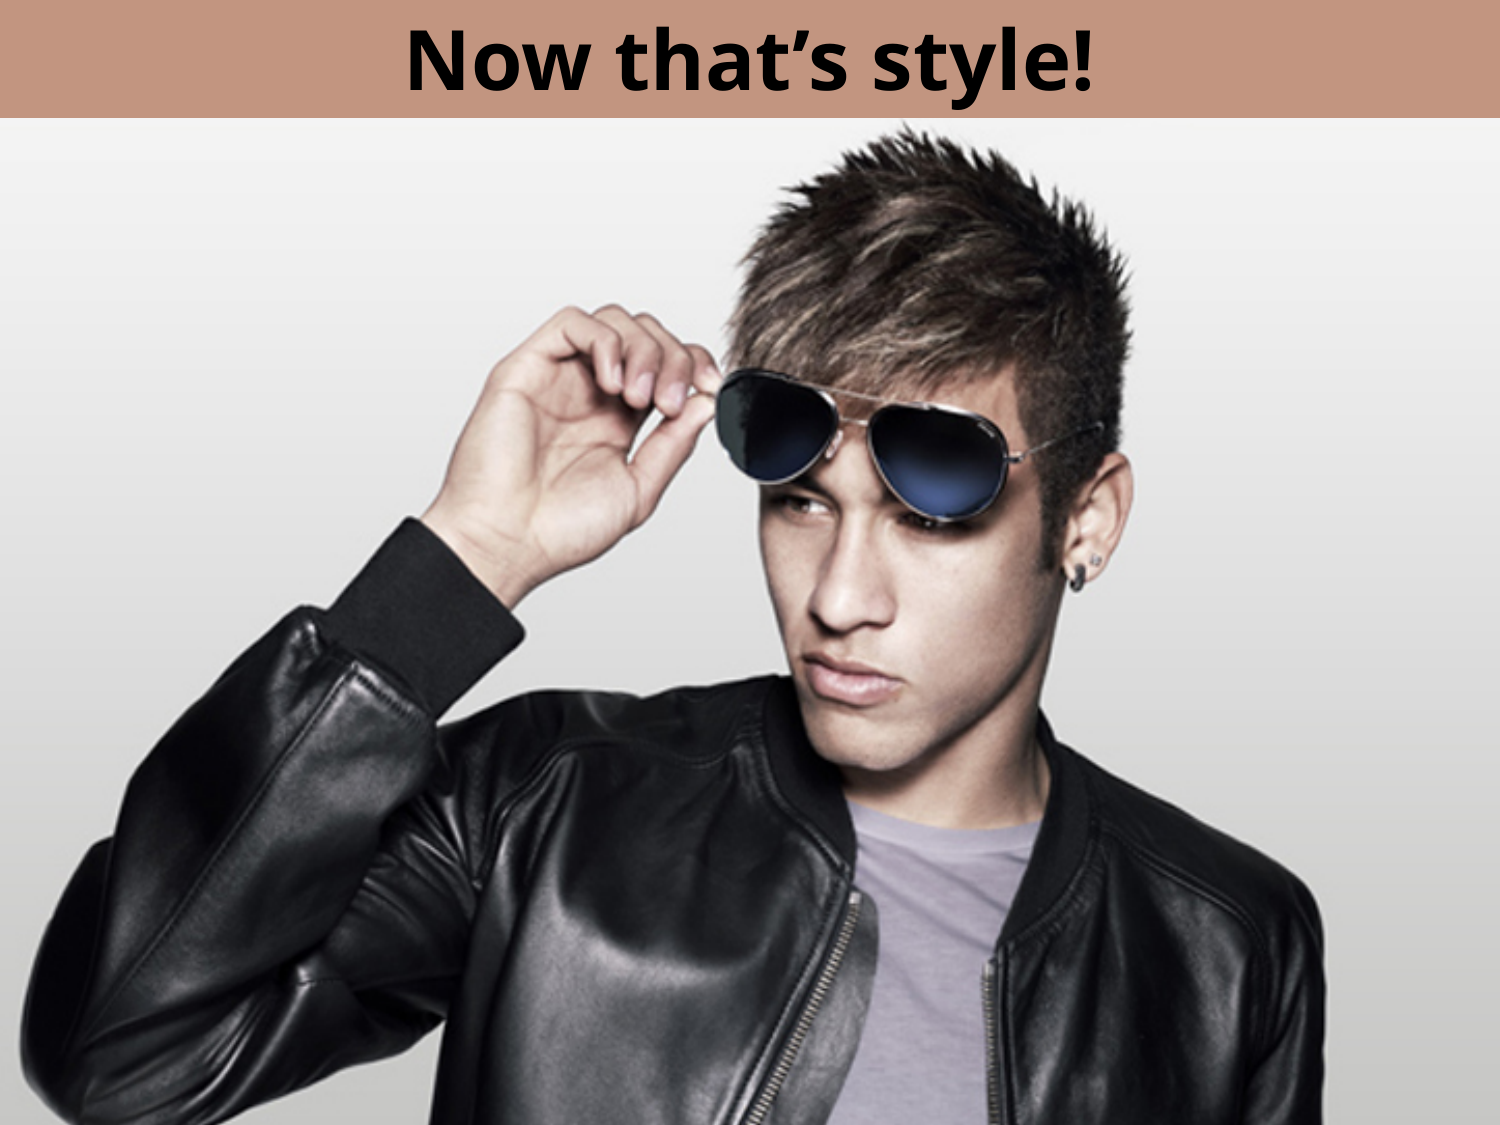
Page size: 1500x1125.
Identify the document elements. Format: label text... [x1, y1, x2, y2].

picture [0, 117, 1500, 1125]
text_box Now that’s style! [0, 0, 1500, 116]
